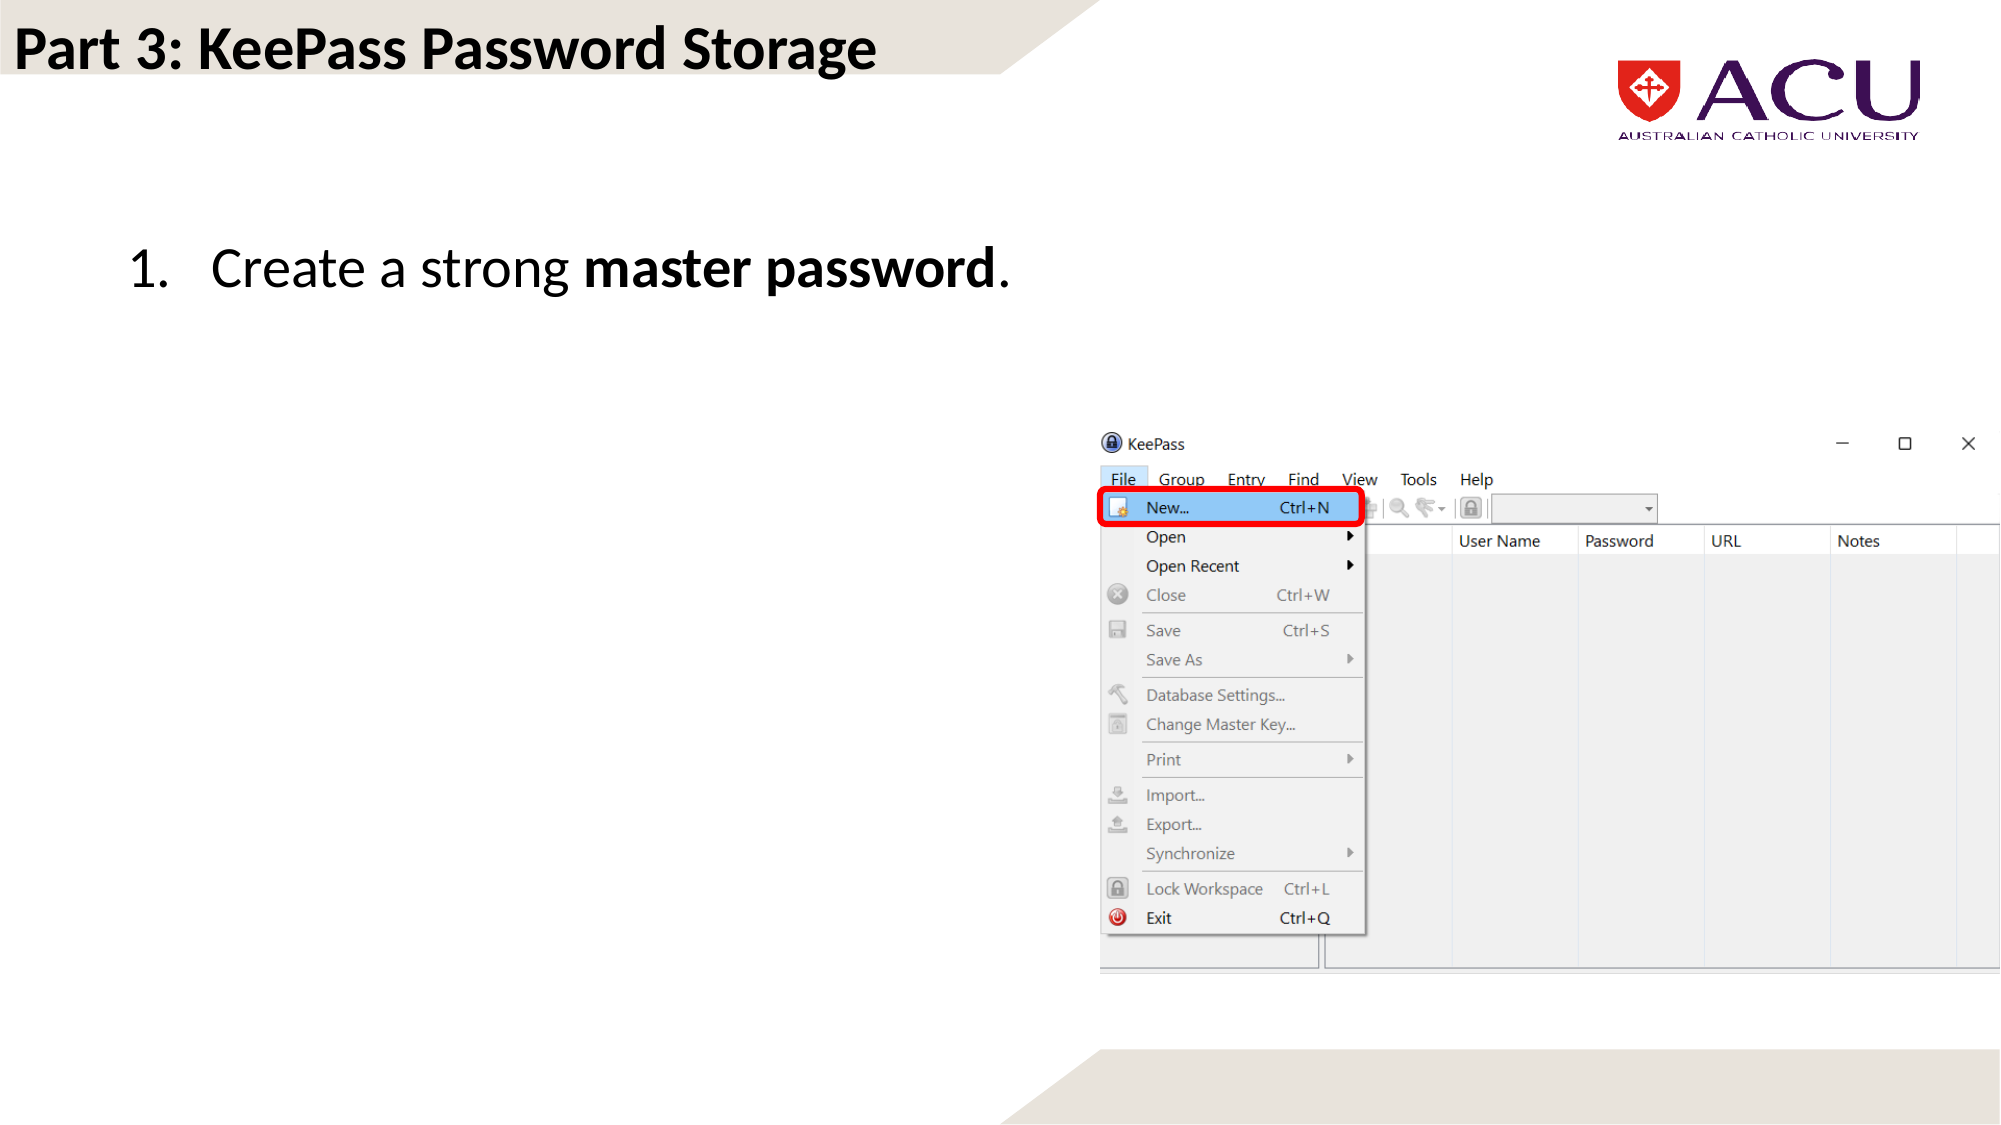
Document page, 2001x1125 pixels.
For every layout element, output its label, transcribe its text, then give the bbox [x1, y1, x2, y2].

picture [1099, 431, 2000, 974]
picture [1618, 90, 1920, 140]
text_box Create a strong master password. [0, 186, 2000, 306]
text_box Part 3: KeePass Password Storage [0, 0, 2000, 90]
